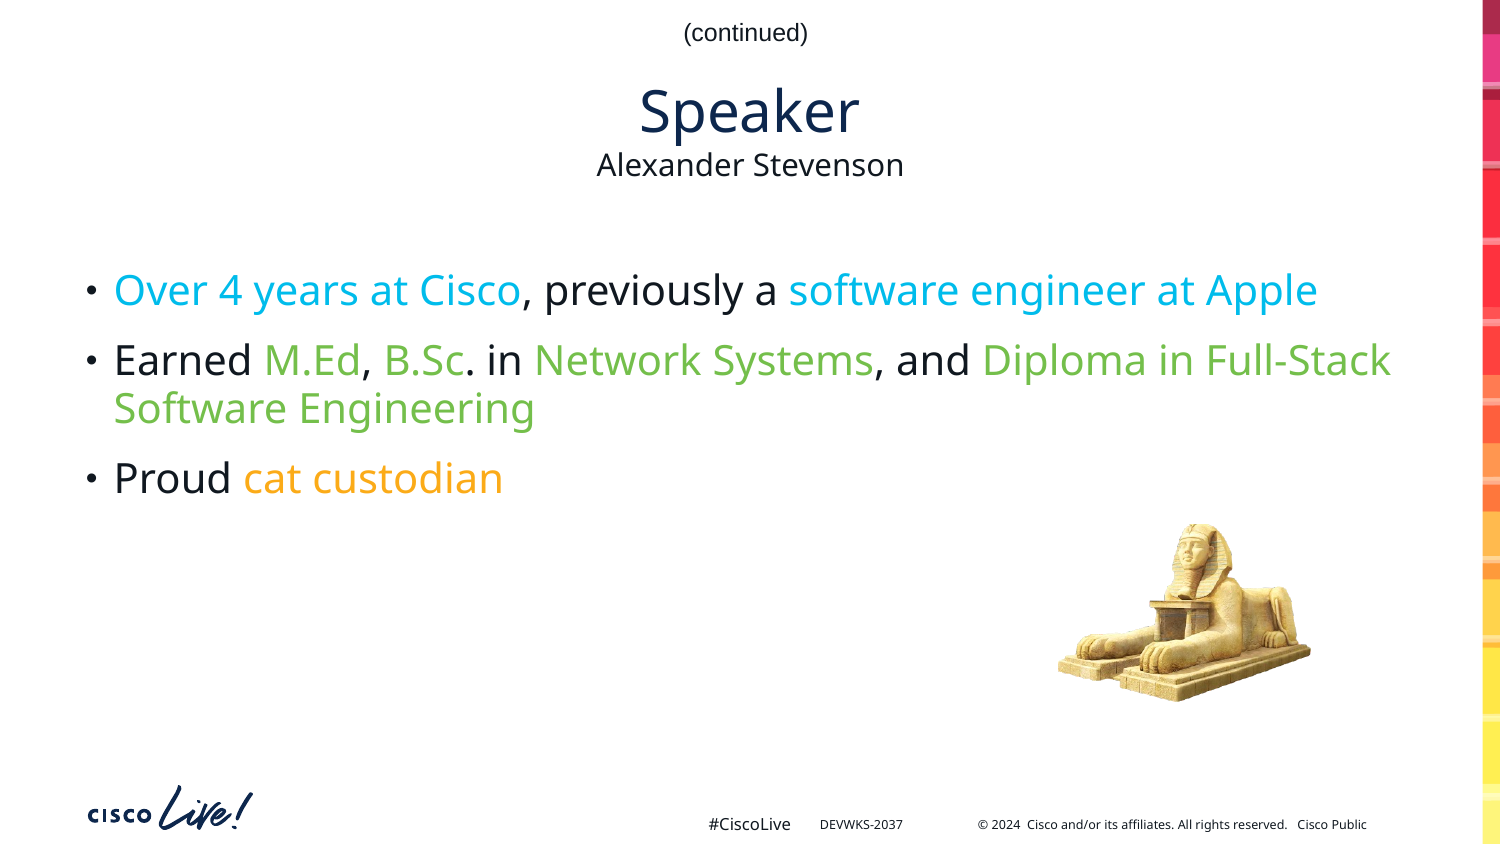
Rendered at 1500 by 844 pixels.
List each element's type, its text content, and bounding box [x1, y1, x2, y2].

list Over 4 years at Cisco, previously a software engineer at Apple Earned M.Ed, B.Sc. in Network Systems, and Diploma in Full-Stack Software Engineering Proud cat custodian [71, 187, 1426, 724]
picture [1058, 523, 1311, 704]
footer DEVWKS-2037 [809, 811, 960, 838]
text_box Alexander Stevenson [72, 140, 1429, 204]
text_box (continued) [668, 8, 1419, 54]
title Speaker [72, 31, 1428, 140]
picture [1482, 0, 1500, 844]
